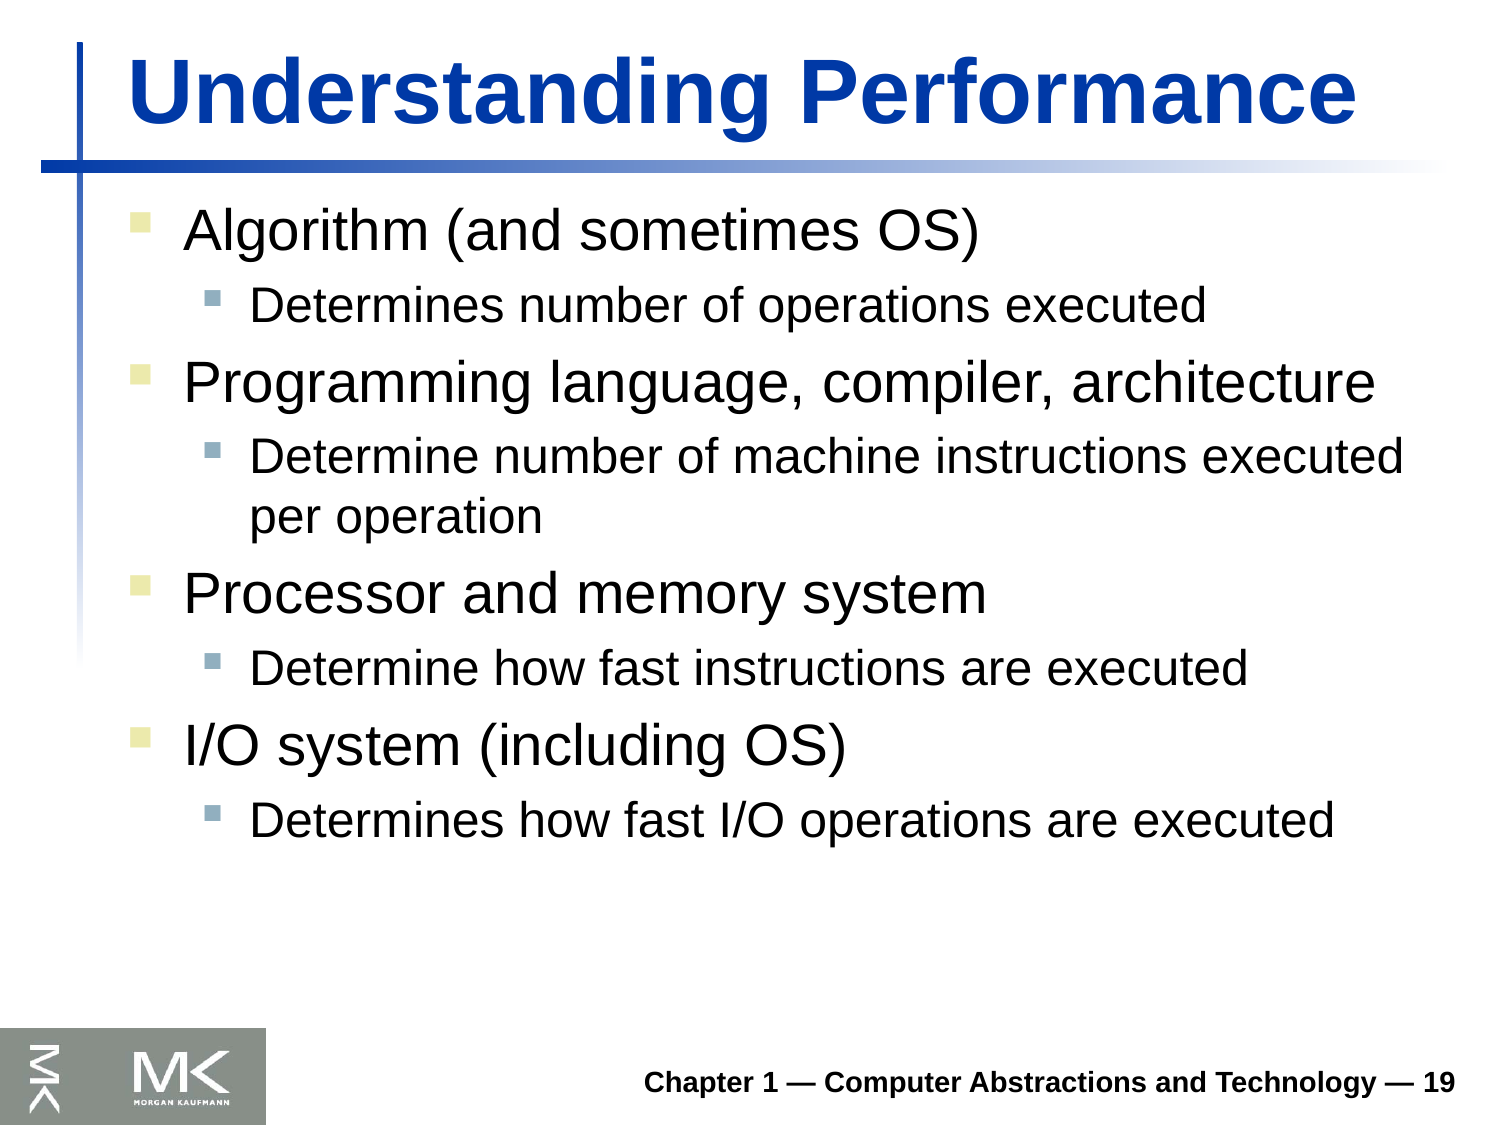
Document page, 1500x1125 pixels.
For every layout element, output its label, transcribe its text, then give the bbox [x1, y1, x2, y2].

picture [0, 1028, 266, 1125]
footer Chapter 1 — Computer Abstractions and Technology — 19 [277, 1046, 1471, 1106]
title Understanding Performance [112, 23, 1468, 149]
list Algorithm (and sometimes OS) Determines number of operations executed Programming language, compiler, architecture Determine number of machine instructions executed per operation Processor and memory system Determine how fast instructions are executed I/O system (including OS) Determines how fast I/O operations are executed [112, 184, 1469, 1024]
